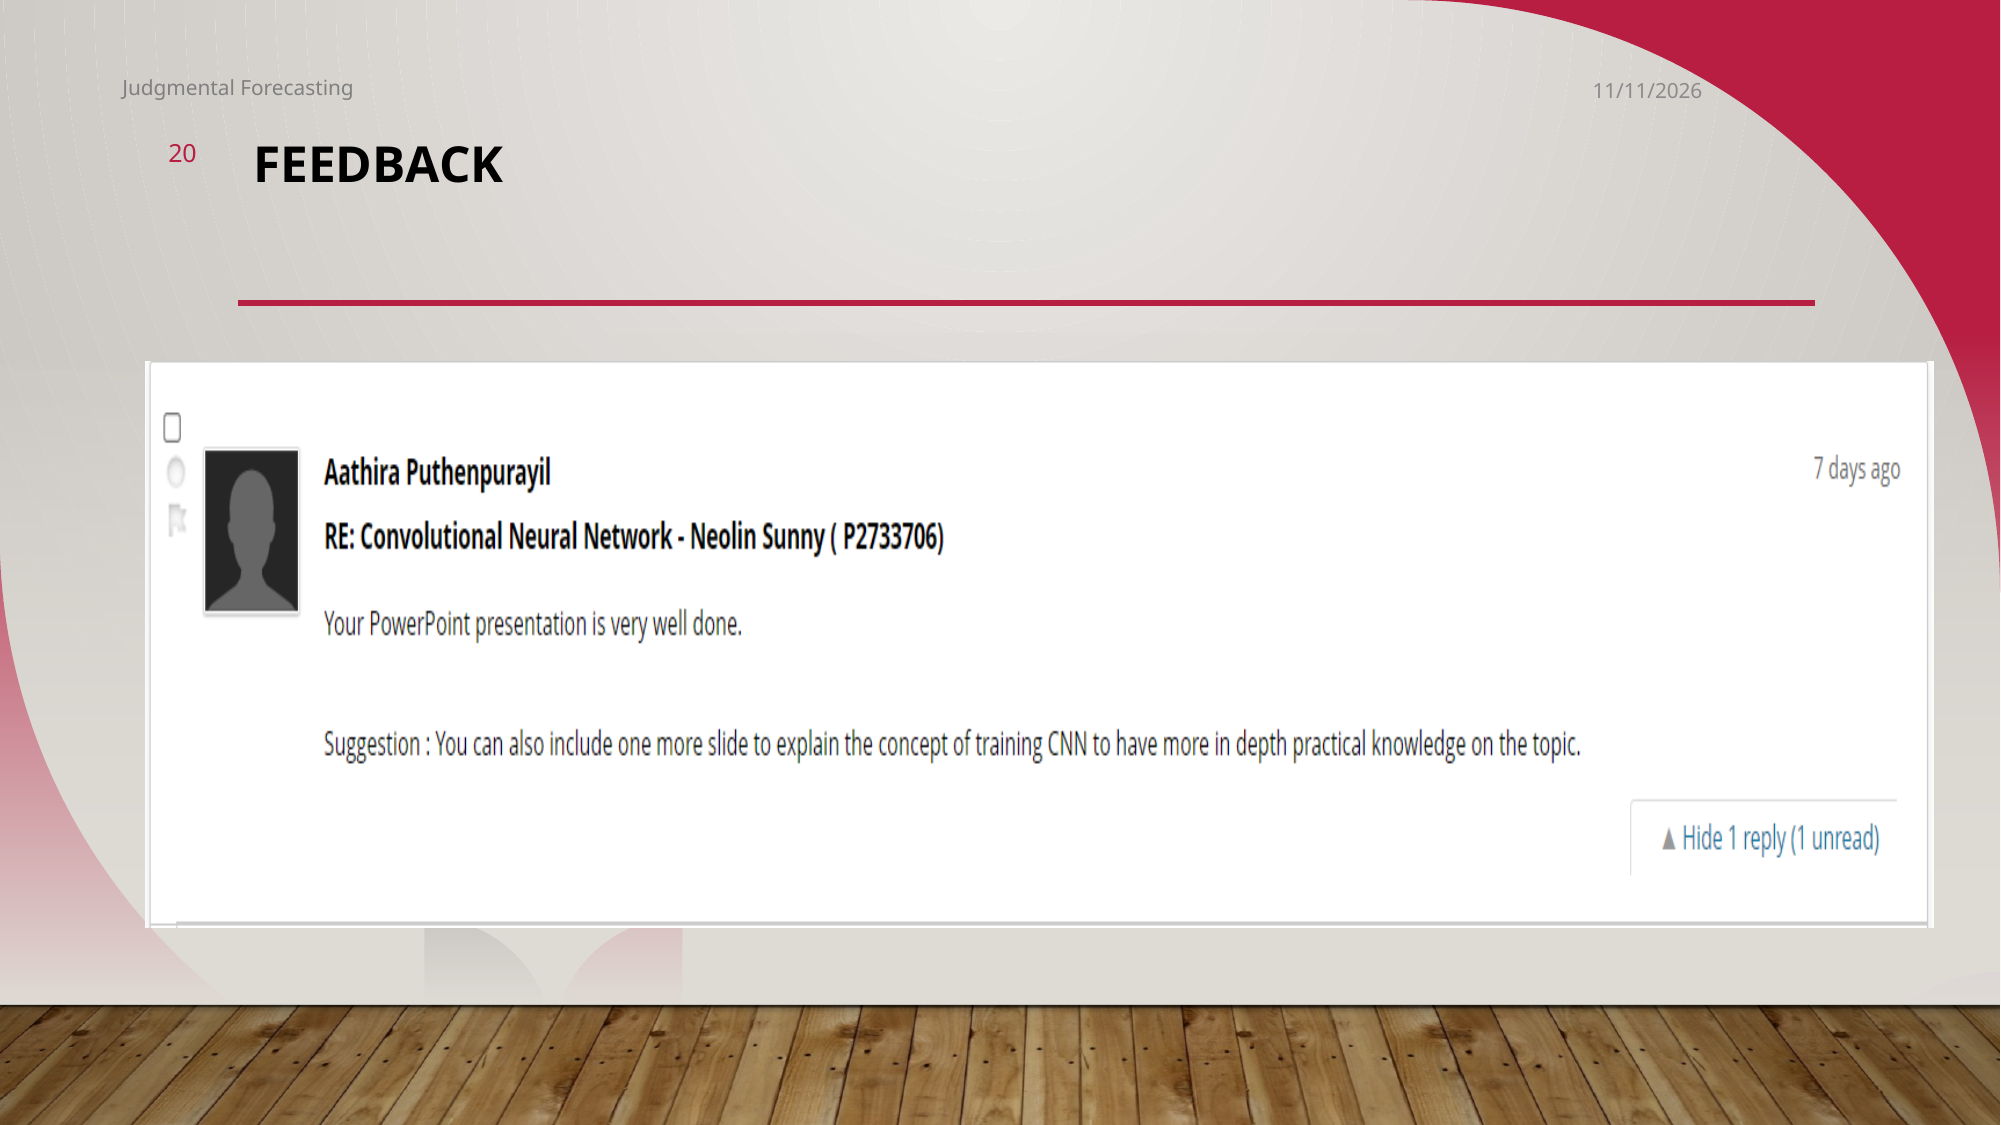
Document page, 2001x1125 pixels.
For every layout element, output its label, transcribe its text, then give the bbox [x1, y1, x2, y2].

text_box [0, 330, 2000, 1004]
title Feedback [238, 131, 1814, 302]
footer Judgmental Forecasting [0, 62, 726, 113]
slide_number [1143, 67, 1718, 118]
picture [144, 360, 1934, 928]
slide_number 20 [78, 131, 212, 214]
picture [0, 1006, 2000, 1125]
